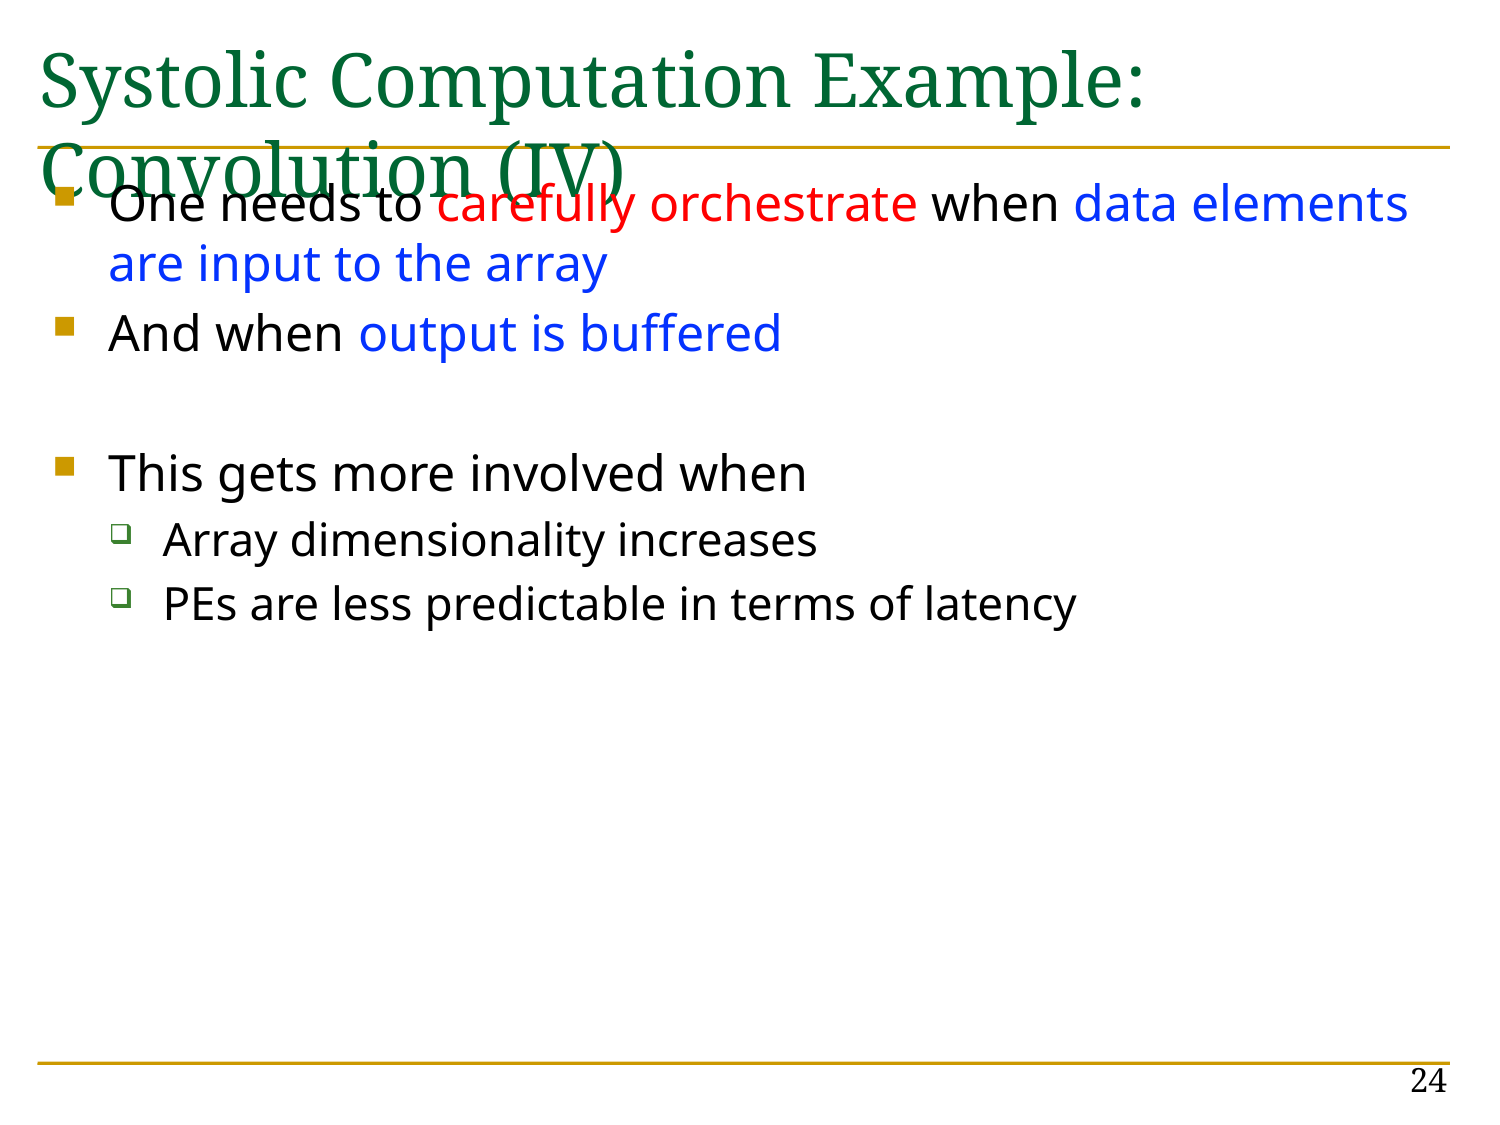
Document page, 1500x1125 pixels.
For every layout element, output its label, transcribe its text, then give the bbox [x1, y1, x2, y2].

slide_number 24 [1111, 1036, 1462, 1112]
list One needs to carefully orchestrate when data elements are input to the array And when output is buffered This gets more involved when Array dimensionality increases PEs are less predictable in terms of latency [37, 163, 1450, 1016]
title Systolic Computation Example: Convolution (IV) [24, 24, 1500, 200]
